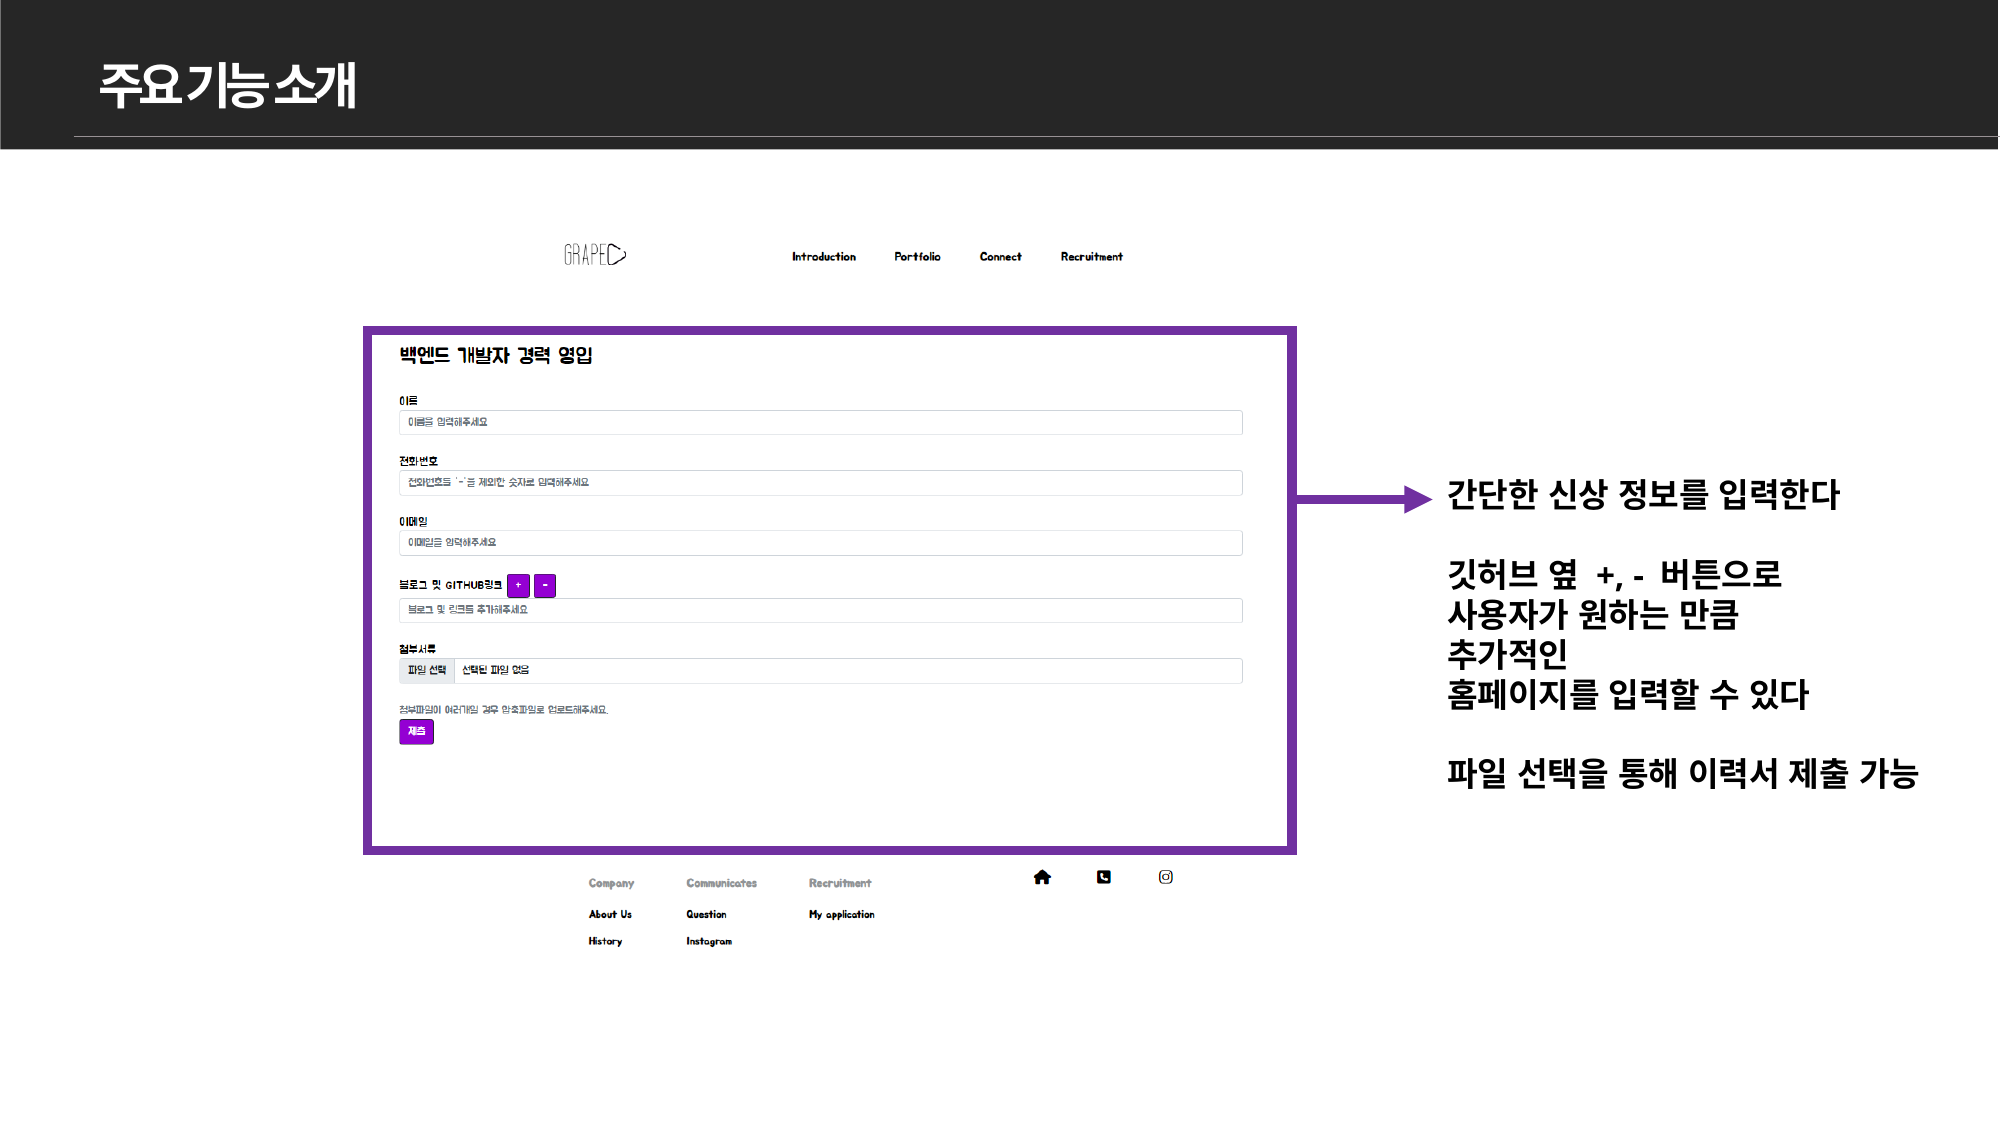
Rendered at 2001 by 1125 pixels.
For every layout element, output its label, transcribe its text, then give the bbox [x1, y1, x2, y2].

text_box [0, 0, 1999, 150]
picture [47, 217, 1592, 997]
text_box 주요 기능 소개 [83, 46, 375, 122]
text_box 간단한 신상 정보를 입력한다 깃허브 옆 +, - 버튼으로 사용자가 원하는 만큼 추가적인 홈페이지를 입력할 수 있다 파일 선택을 통해 이력서 제출 가능 [1592, 466, 2000, 801]
